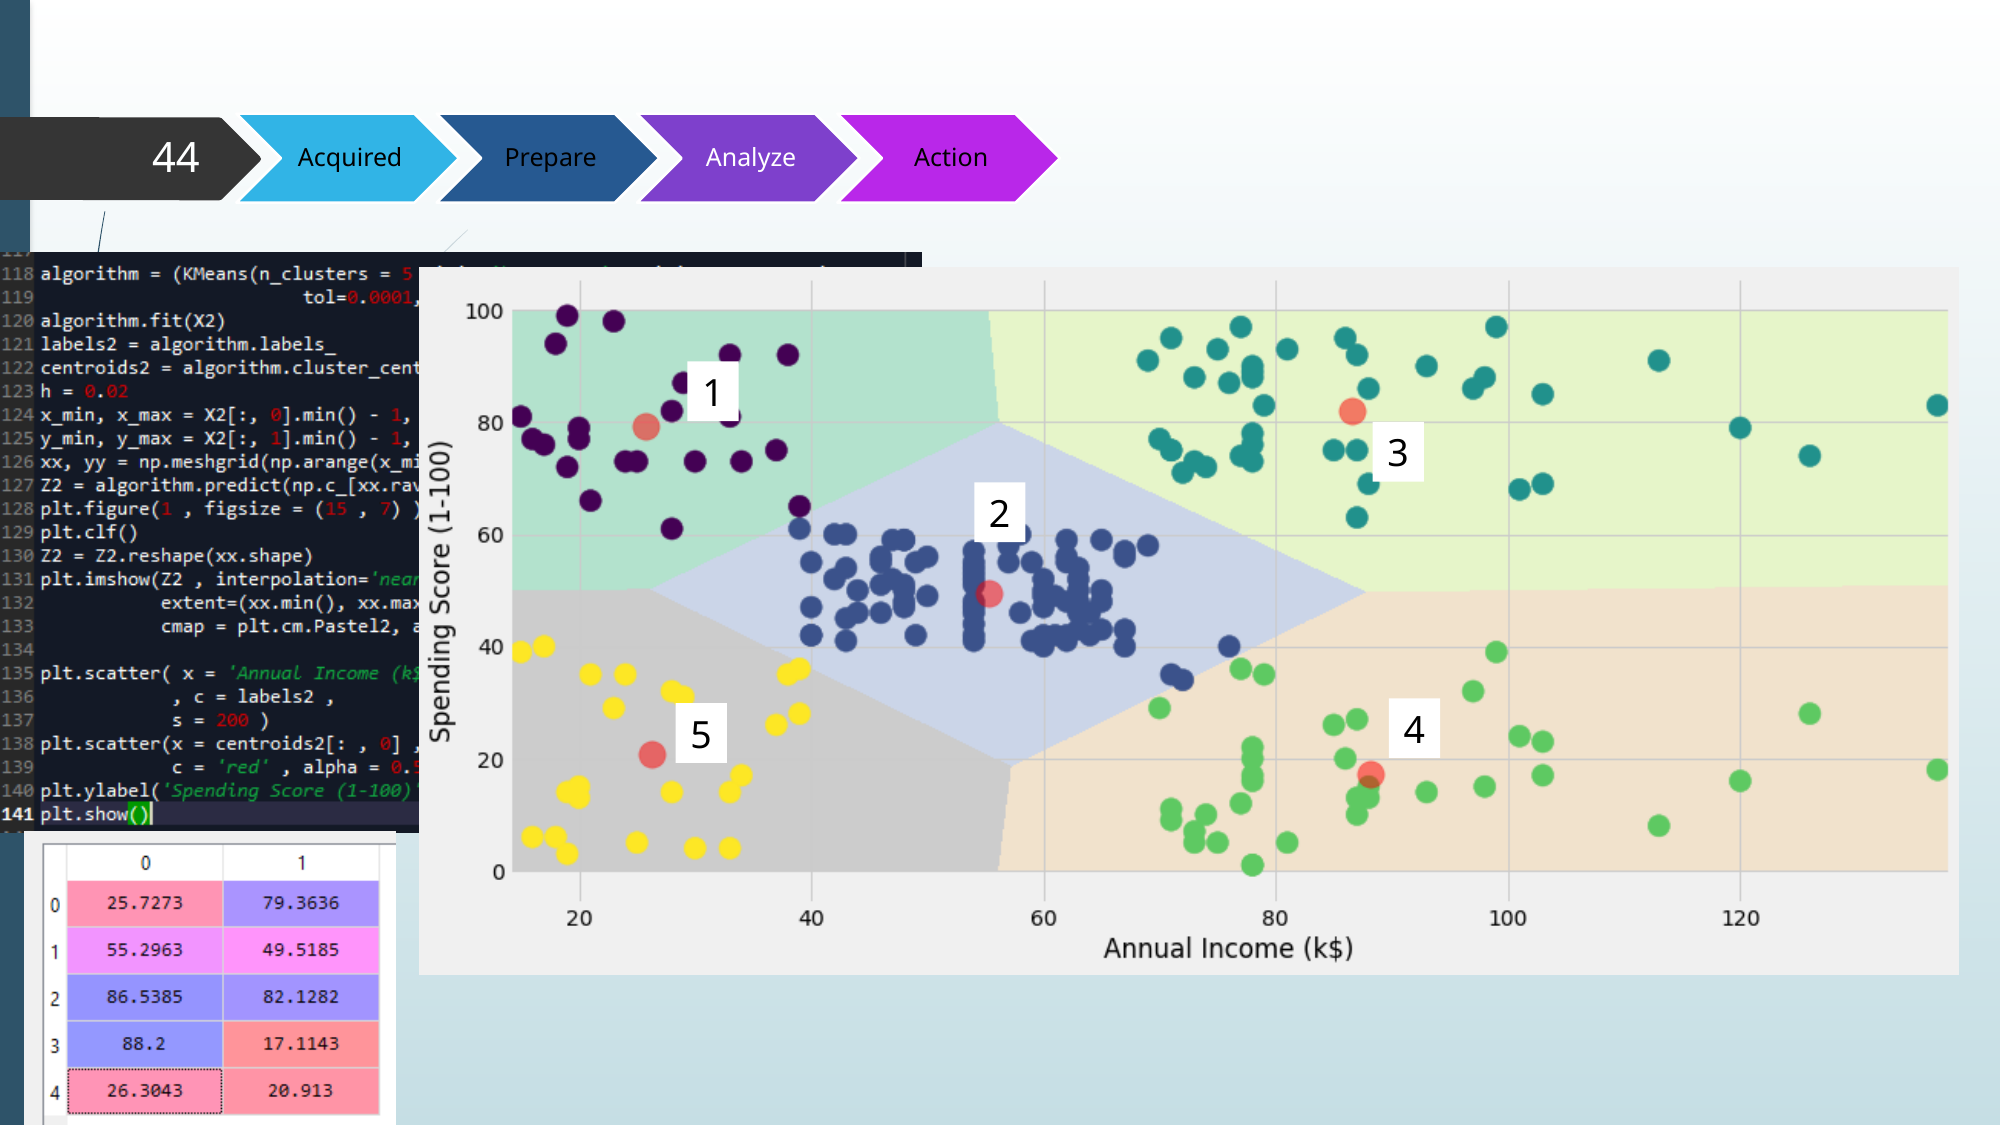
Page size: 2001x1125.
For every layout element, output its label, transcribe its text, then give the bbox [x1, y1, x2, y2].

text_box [235, 104, 1061, 212]
slide_number 44 [87, 129, 216, 190]
picture [0, 252, 1959, 1125]
